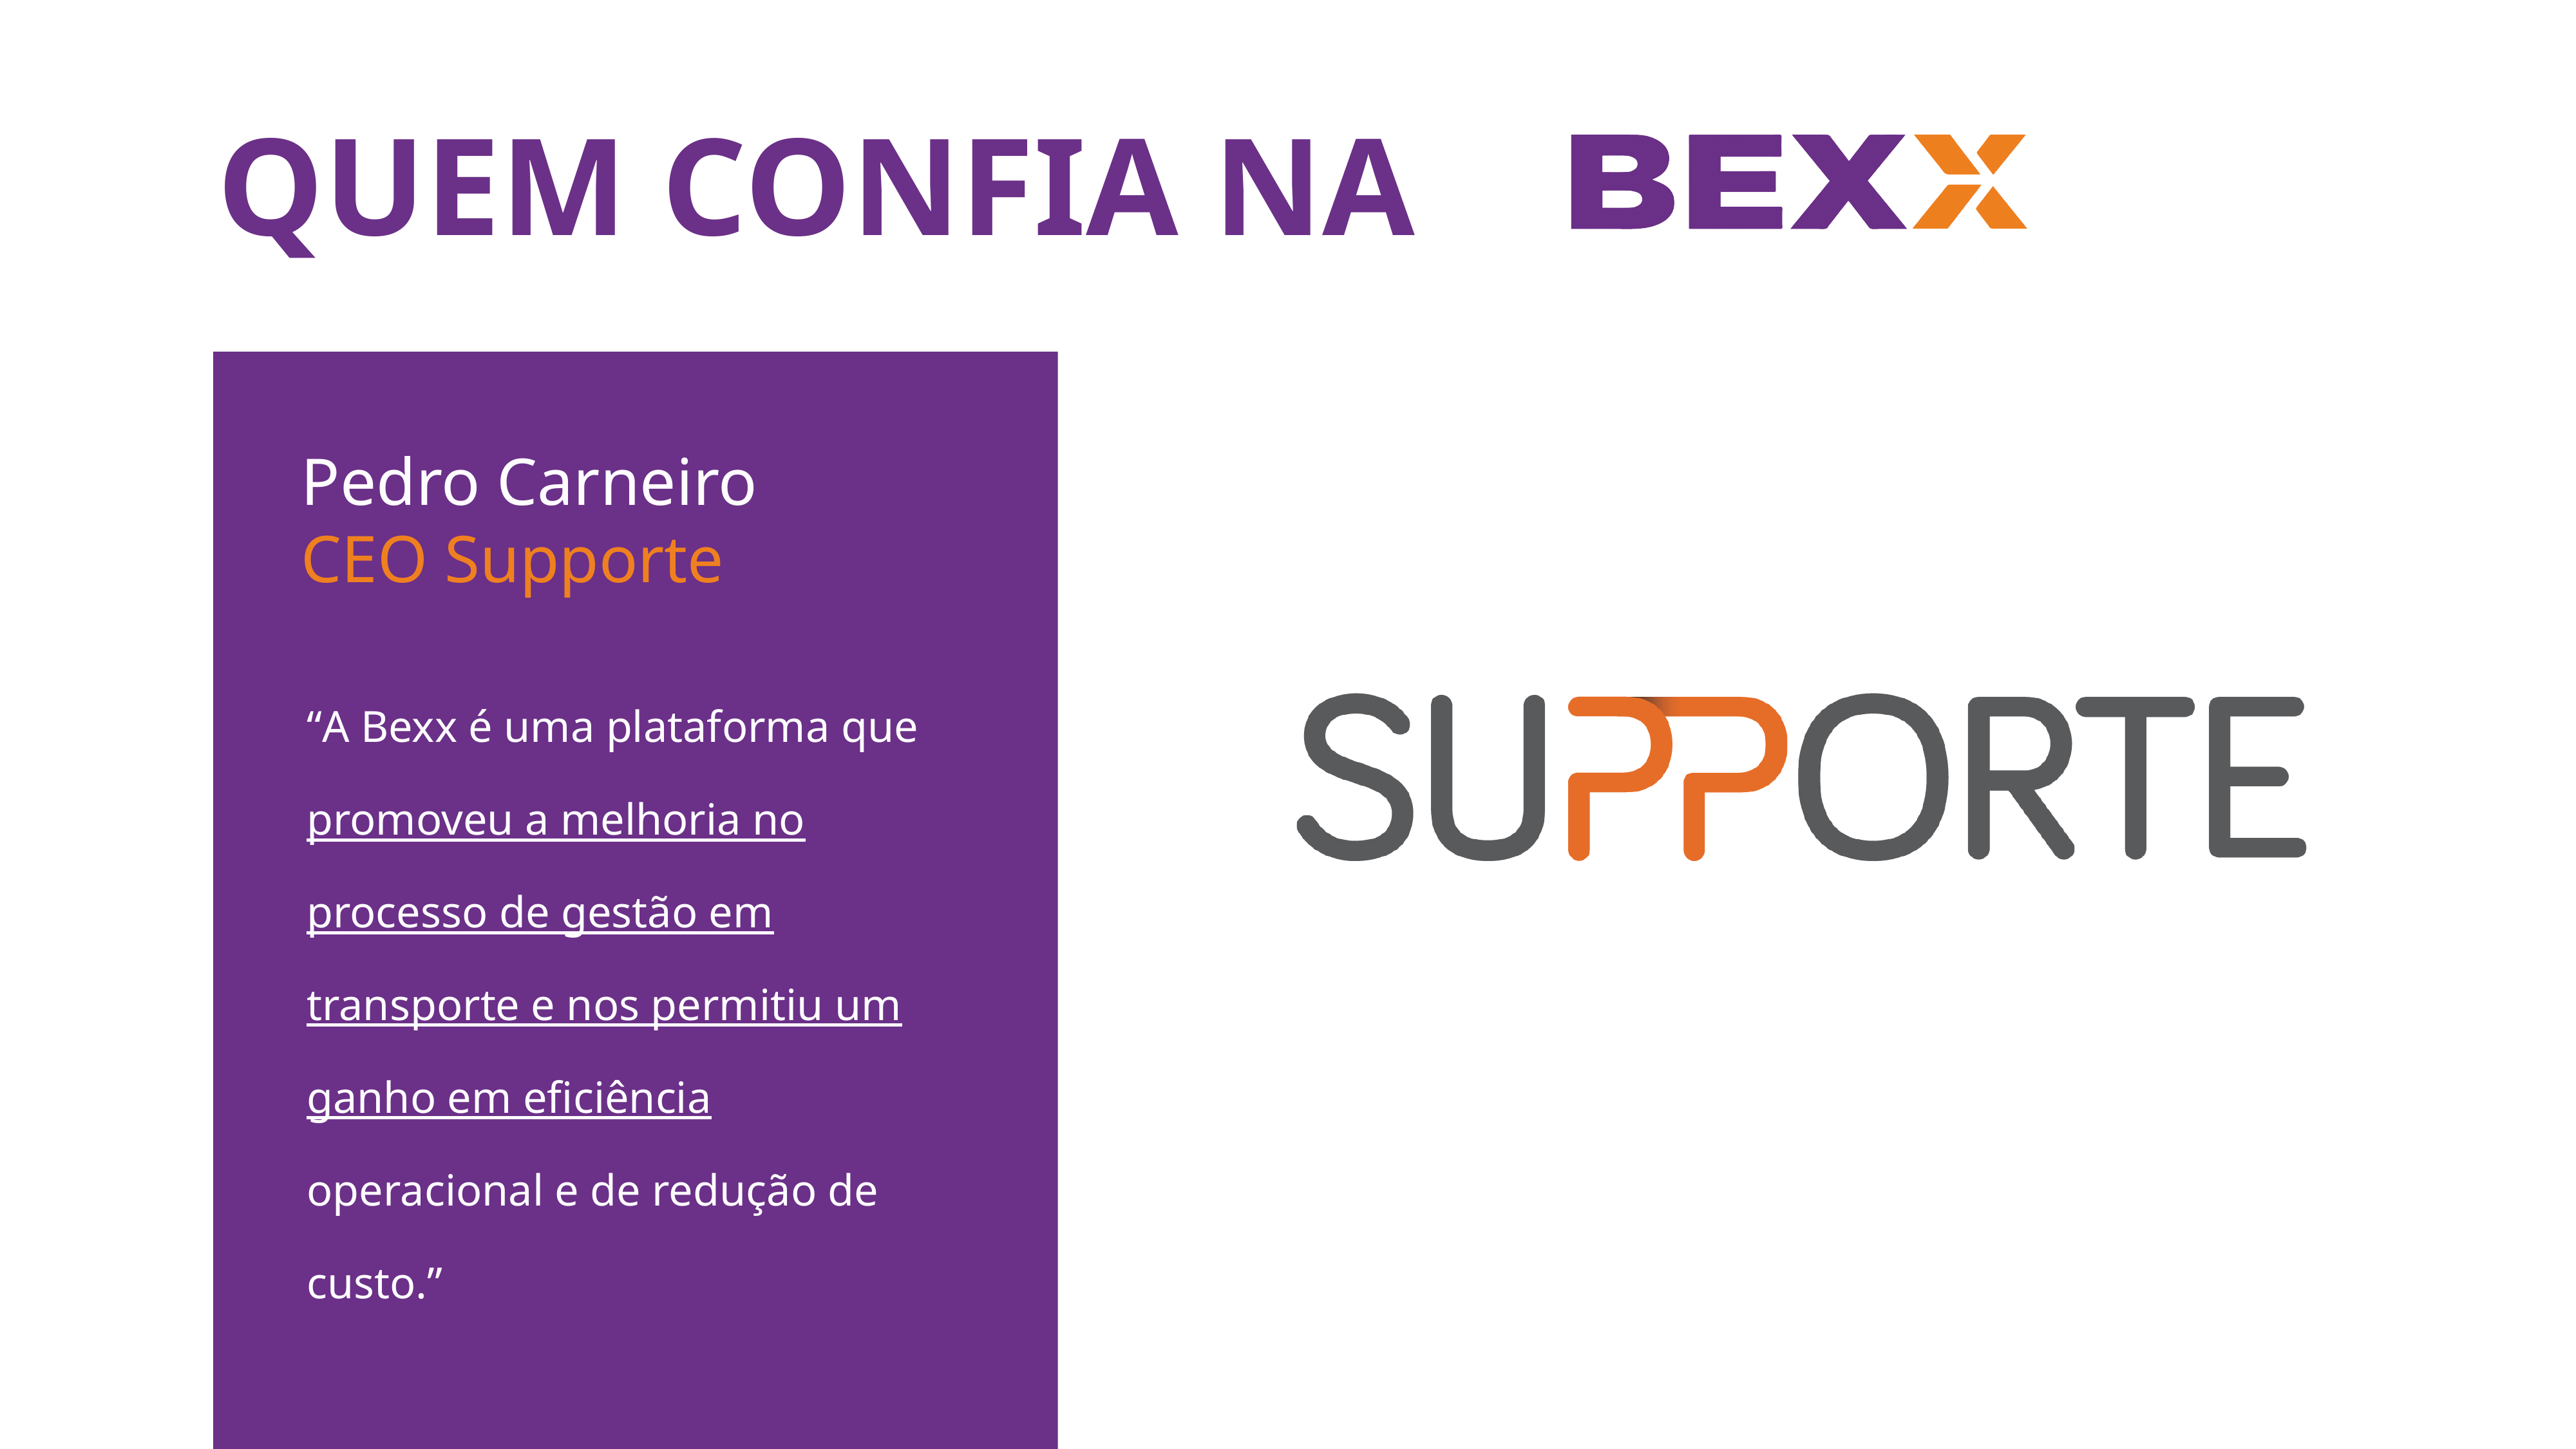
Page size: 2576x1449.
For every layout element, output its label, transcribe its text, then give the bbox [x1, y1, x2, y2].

picture [1285, 686, 2317, 868]
text_box QUEM CONFIA NA [213, 97, 1539, 279]
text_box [213, 352, 1058, 1449]
picture [1539, 32, 2063, 343]
